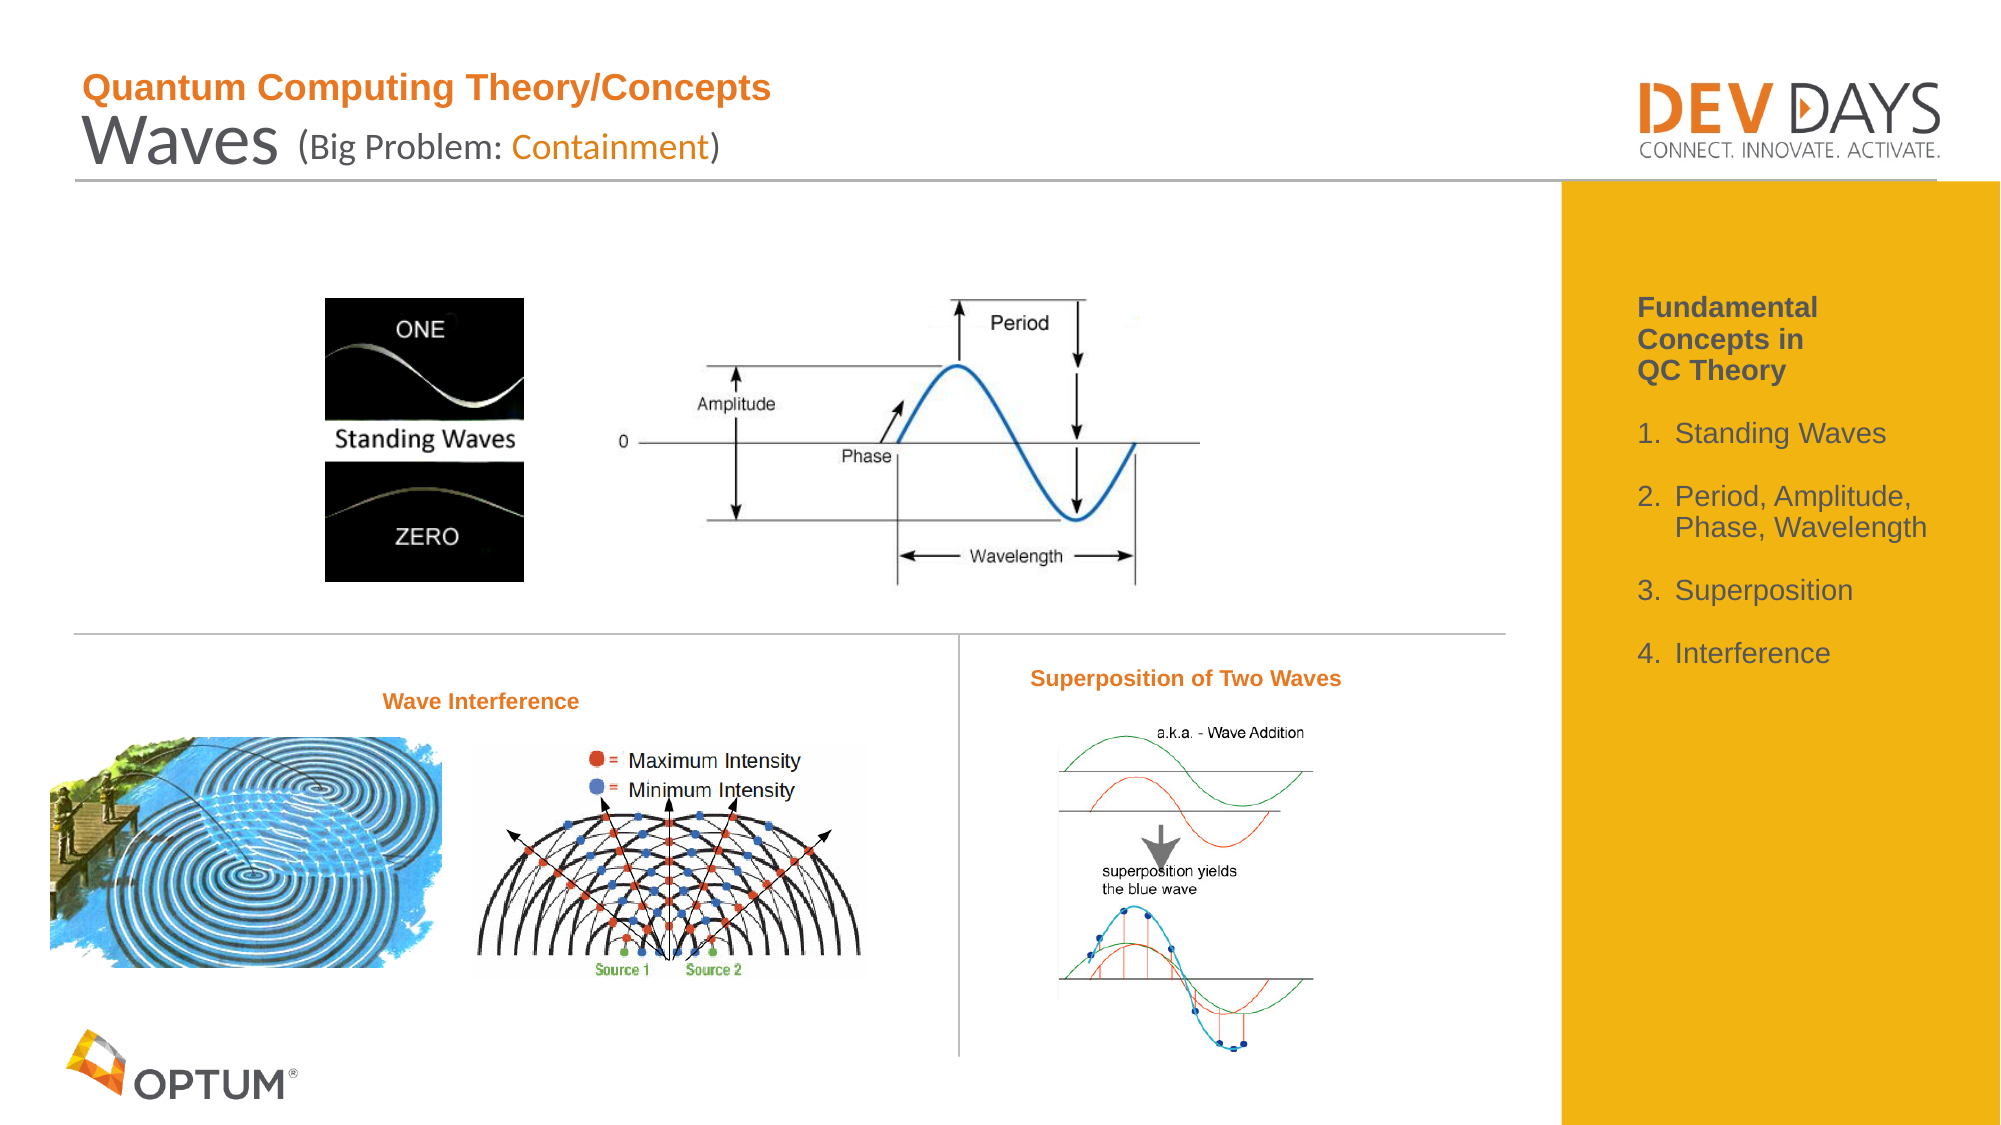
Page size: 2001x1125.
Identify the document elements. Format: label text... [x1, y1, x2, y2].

text_box (Big Problem: Containment) [282, 110, 736, 175]
title Waves [81, 5, 1540, 182]
text_box Quantum Computing Theory/Concepts [67, 56, 1076, 116]
picture [1630, 74, 1953, 167]
picture [1058, 720, 1314, 1052]
text_box Superposition of Two Waves [1004, 658, 1369, 739]
text_box Fundamental Concepts in QC Theory Standing Waves Period, Amplitude, Phase, Wavelength Superposition Interference [1622, 285, 1944, 678]
text_box Wave Interference [332, 682, 631, 756]
picture [64, 1027, 299, 1101]
picture [325, 298, 524, 582]
text_box [1561, 180, 2000, 1125]
picture [612, 273, 1200, 598]
picture [50, 737, 442, 969]
picture [472, 744, 866, 980]
